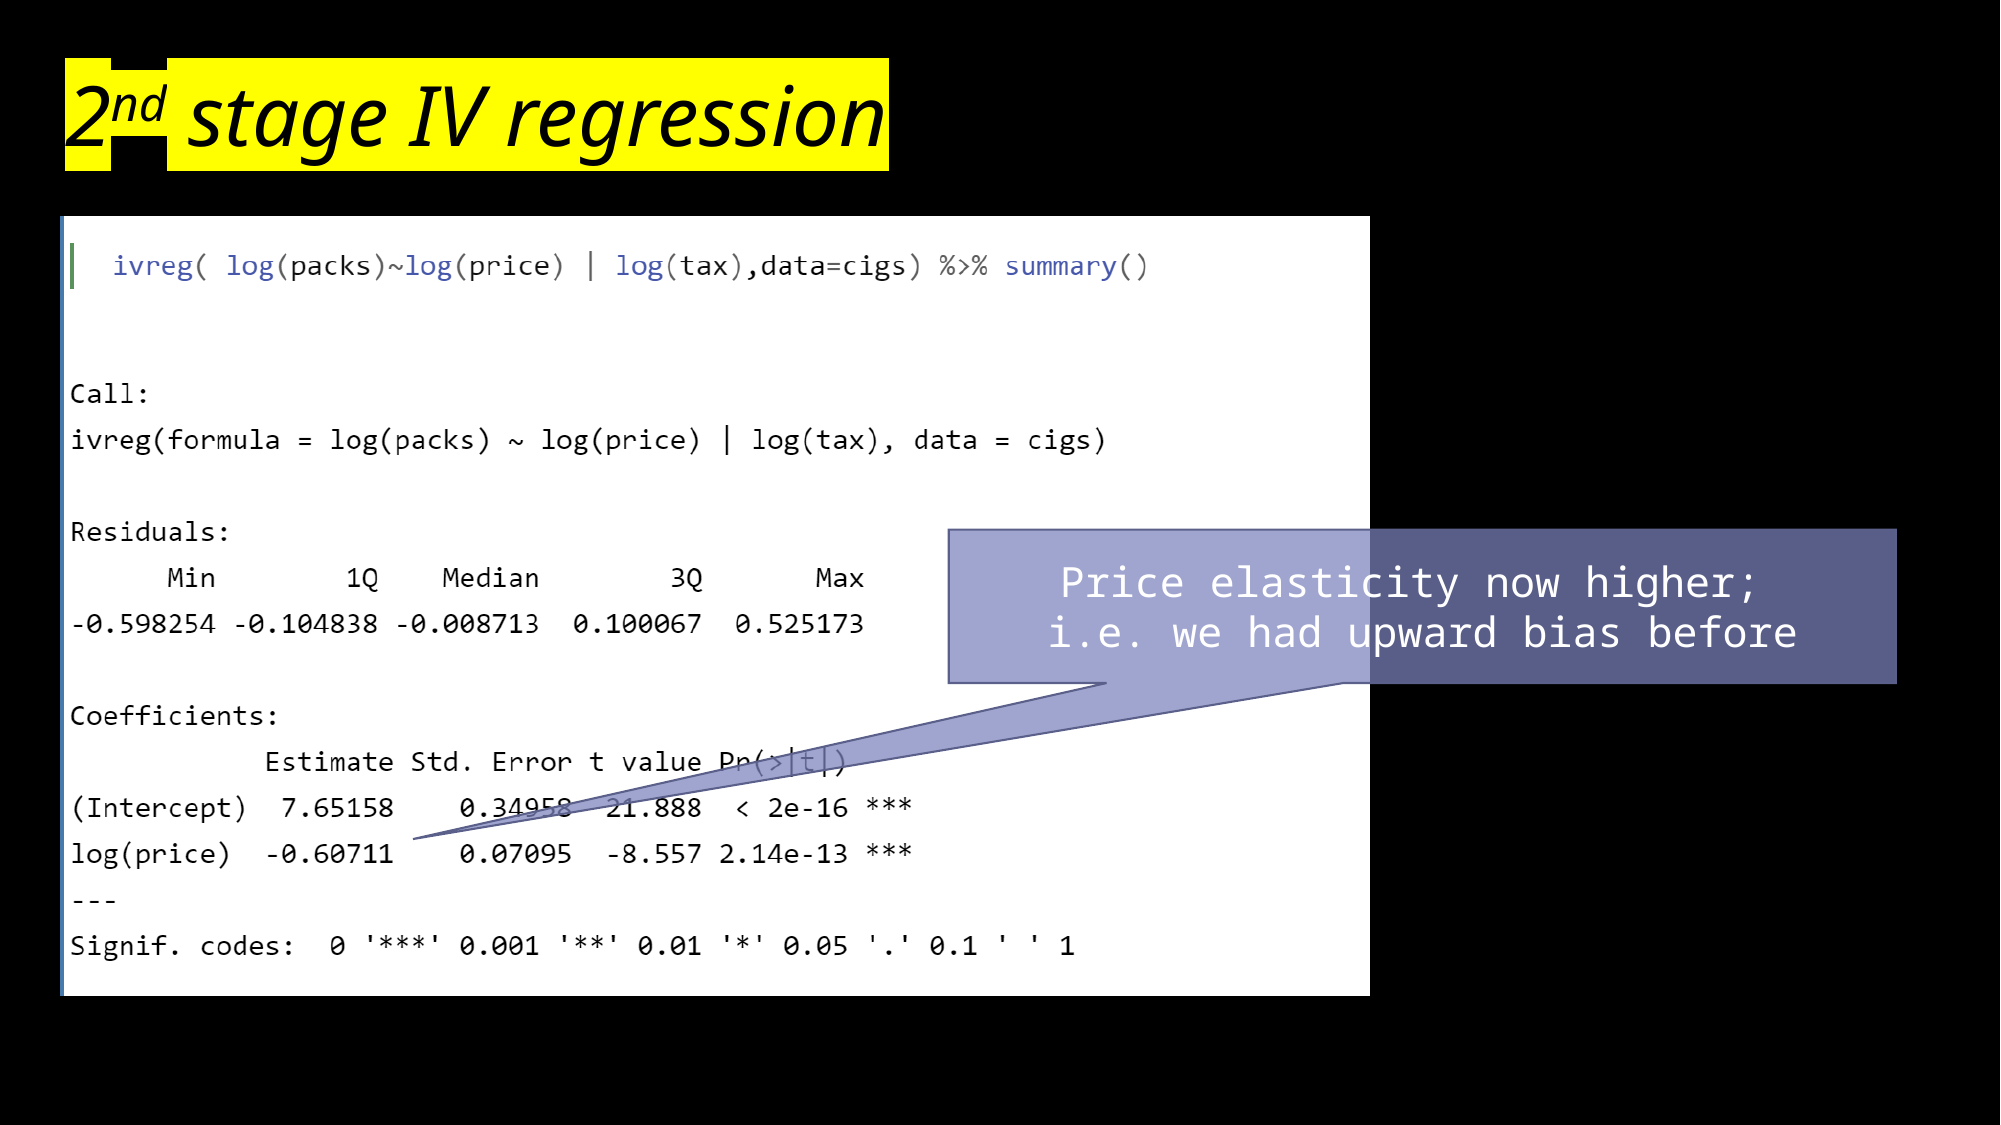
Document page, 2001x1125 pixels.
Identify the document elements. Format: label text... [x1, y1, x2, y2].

title 2nd stage IV regression [50, 45, 1608, 171]
picture [60, 216, 1370, 996]
text_box Price elasticity now higher; i.e. we had upward bias before [1370, 528, 1897, 685]
